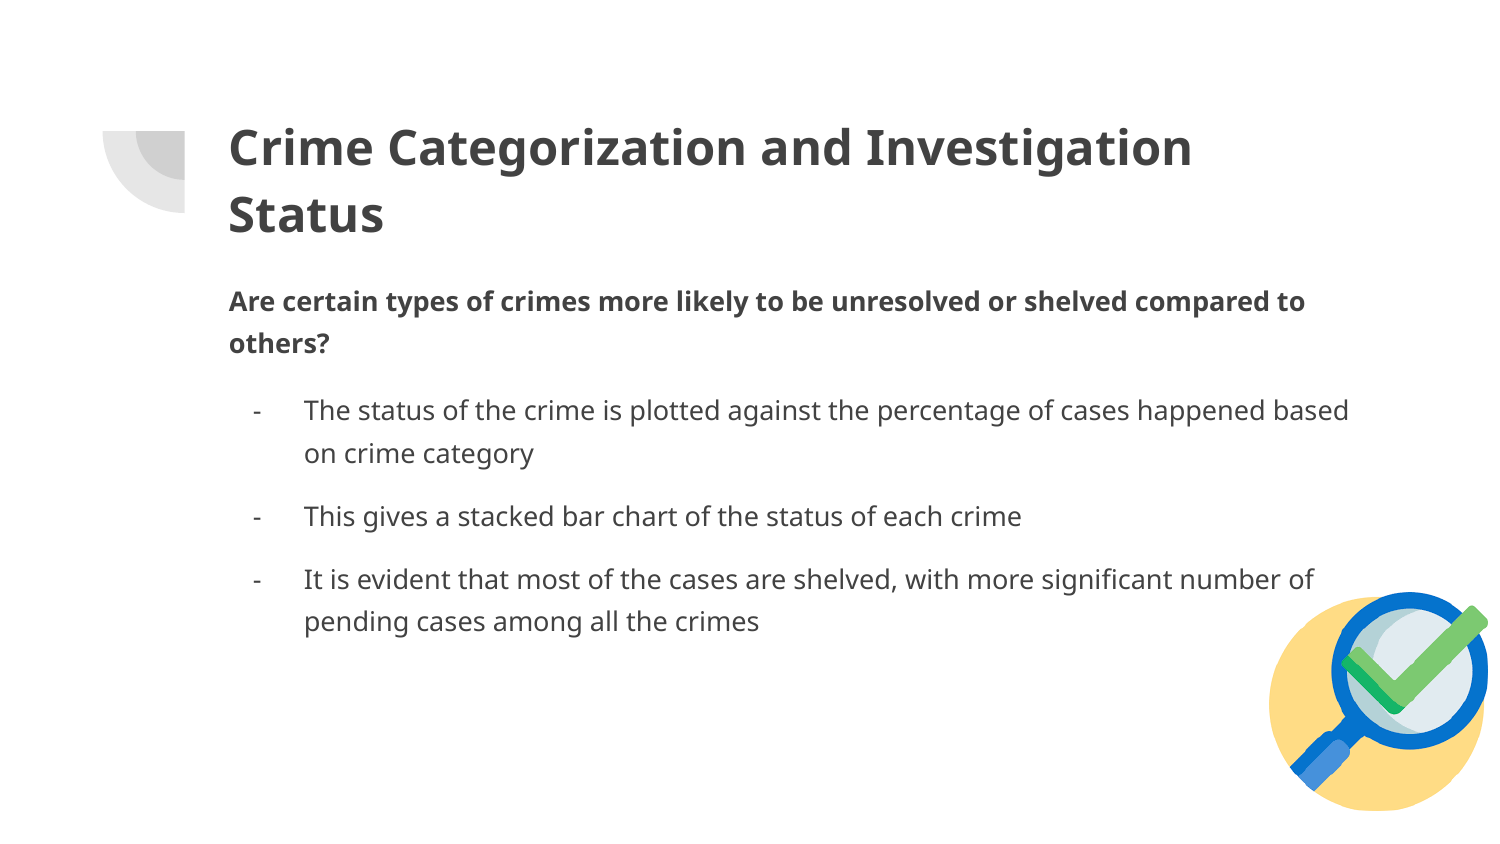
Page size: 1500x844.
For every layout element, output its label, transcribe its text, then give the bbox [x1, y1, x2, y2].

title Crime Categorization and Investigation Status [213, 98, 1368, 262]
list Are certain types of crimes more likely to be unresolved or shelved compared to others? The status of the crime is plotted against the percentage of cases happened based on crime category This gives a stacked bar chart of the status of each crime It is evident that most of the cases are shelved, with more significant number of pending cases among all the crimes [213, 262, 1368, 680]
picture [1269, 592, 1488, 811]
